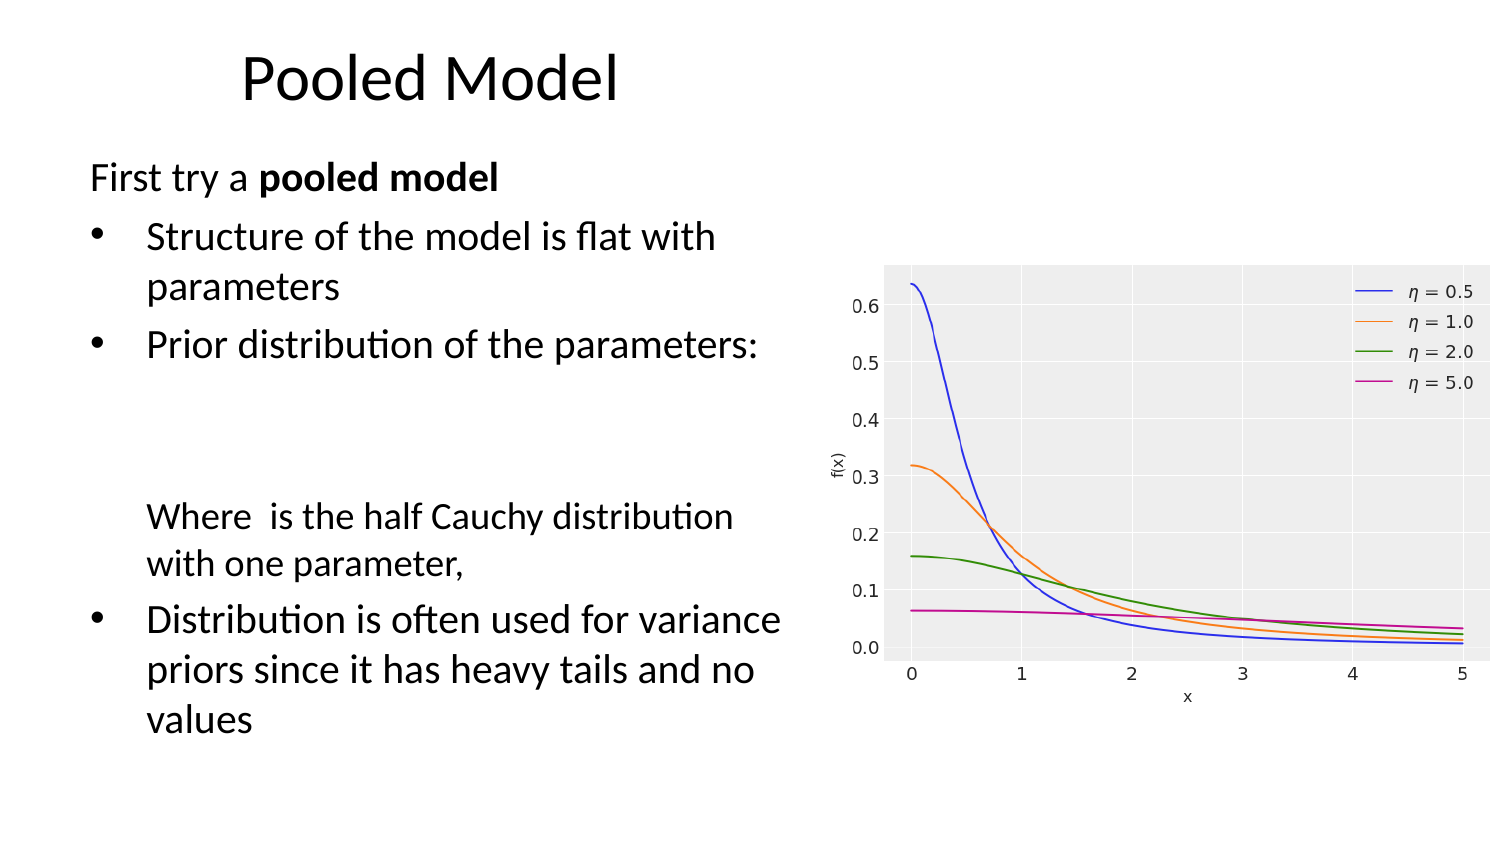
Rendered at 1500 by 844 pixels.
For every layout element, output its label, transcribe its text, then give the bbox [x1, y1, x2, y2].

picture [827, 262, 1493, 707]
title Pooled Model [75, 33, 787, 122]
